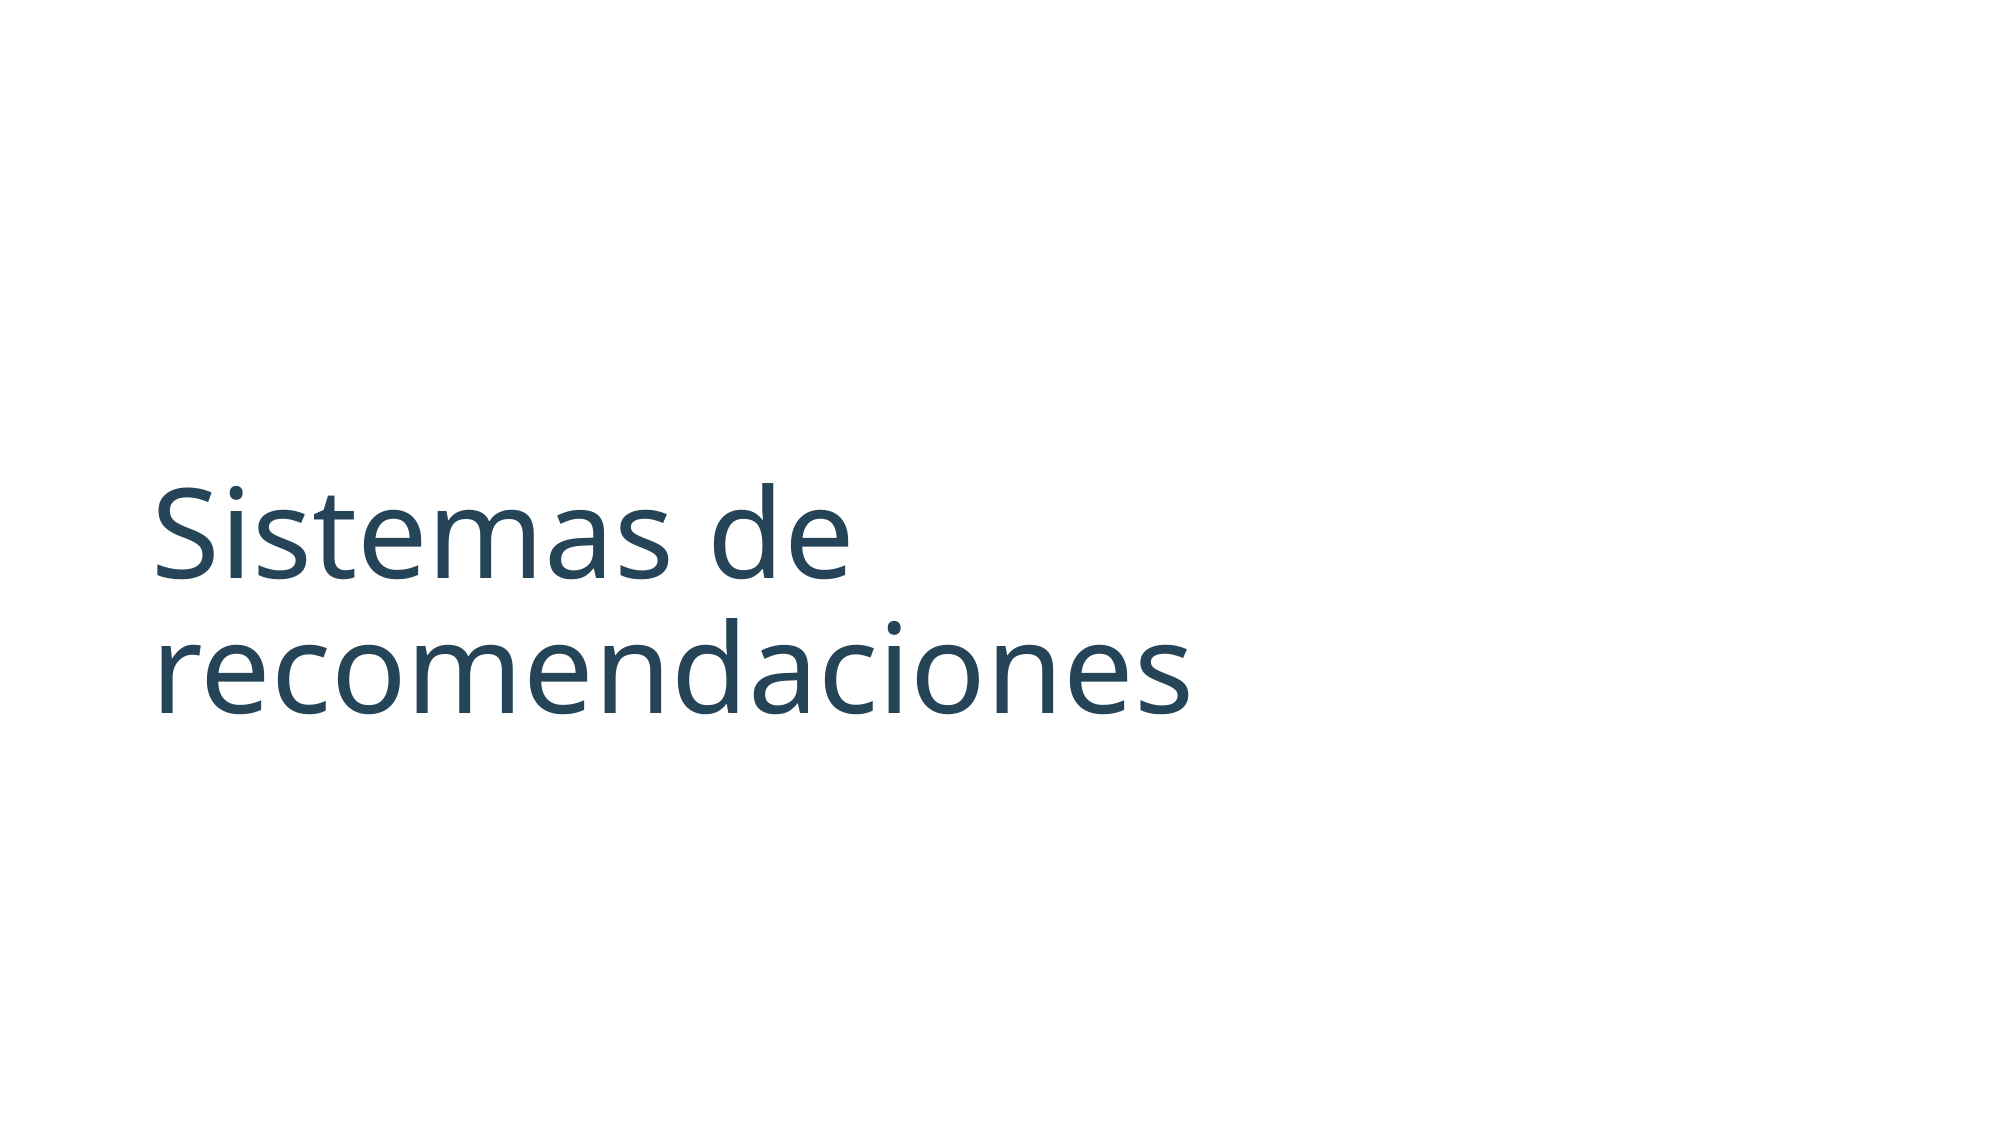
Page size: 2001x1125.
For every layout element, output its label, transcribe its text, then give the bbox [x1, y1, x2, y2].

title Sistemas de recomendaciones [136, 280, 1862, 749]
